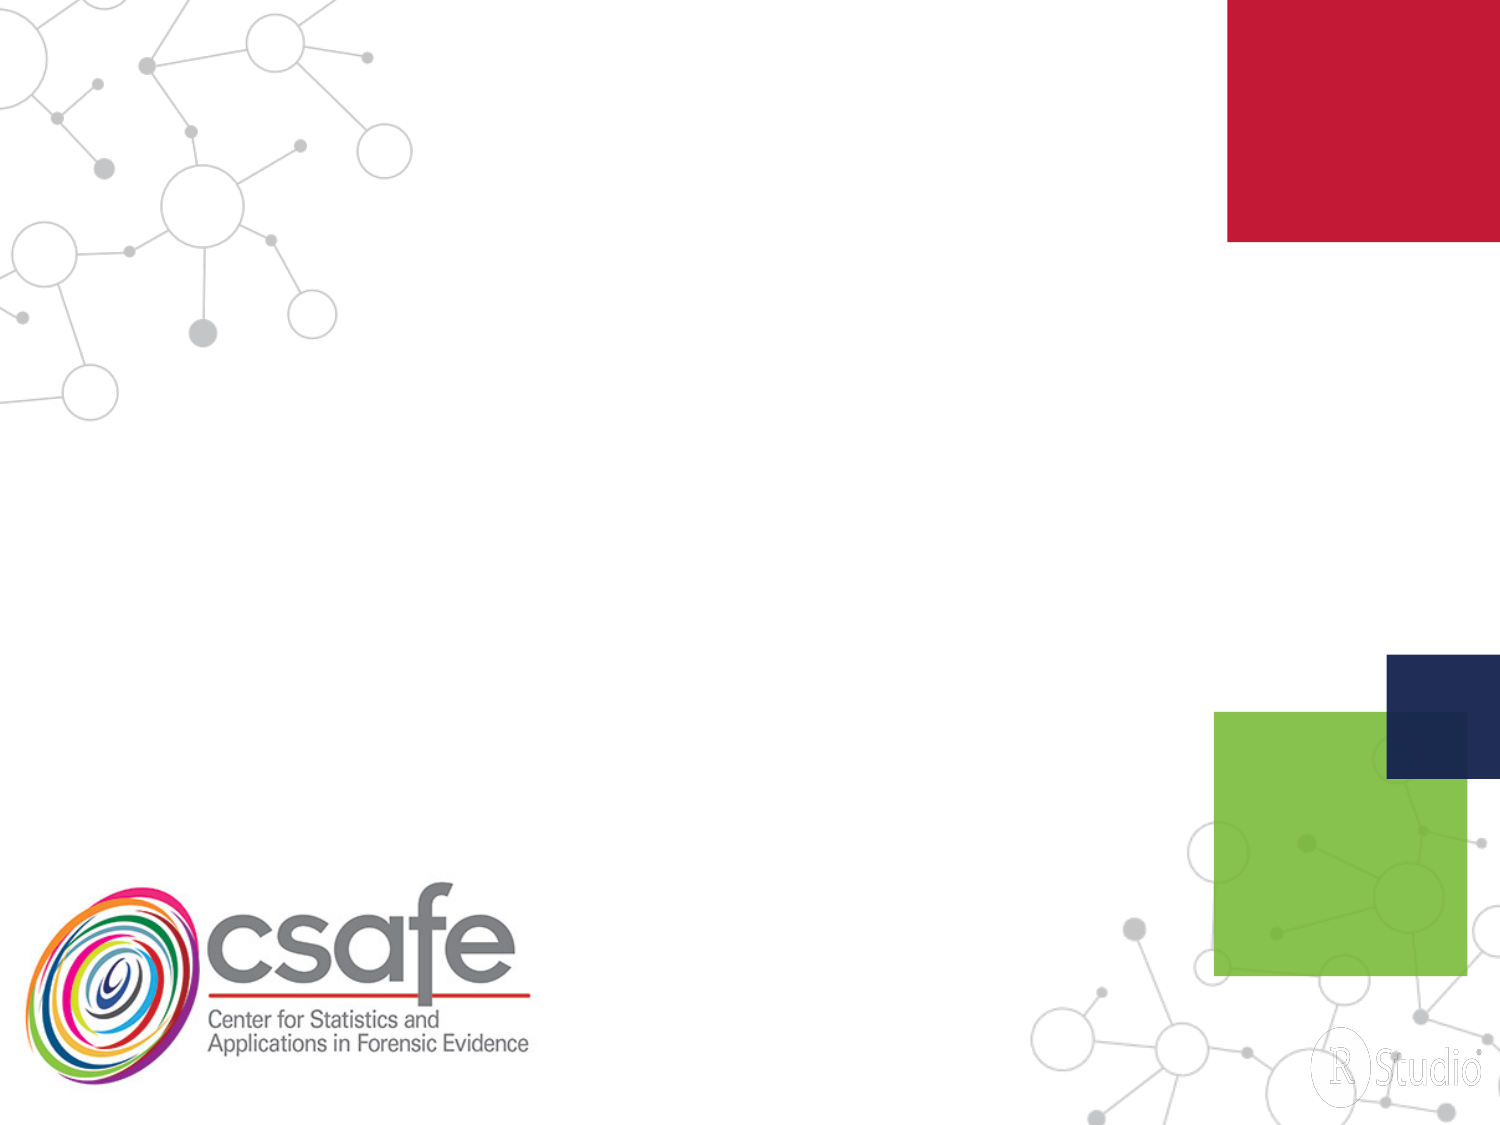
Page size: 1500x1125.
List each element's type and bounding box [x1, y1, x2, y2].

picture [1310, 1027, 1482, 1108]
picture [0, 824, 559, 1125]
